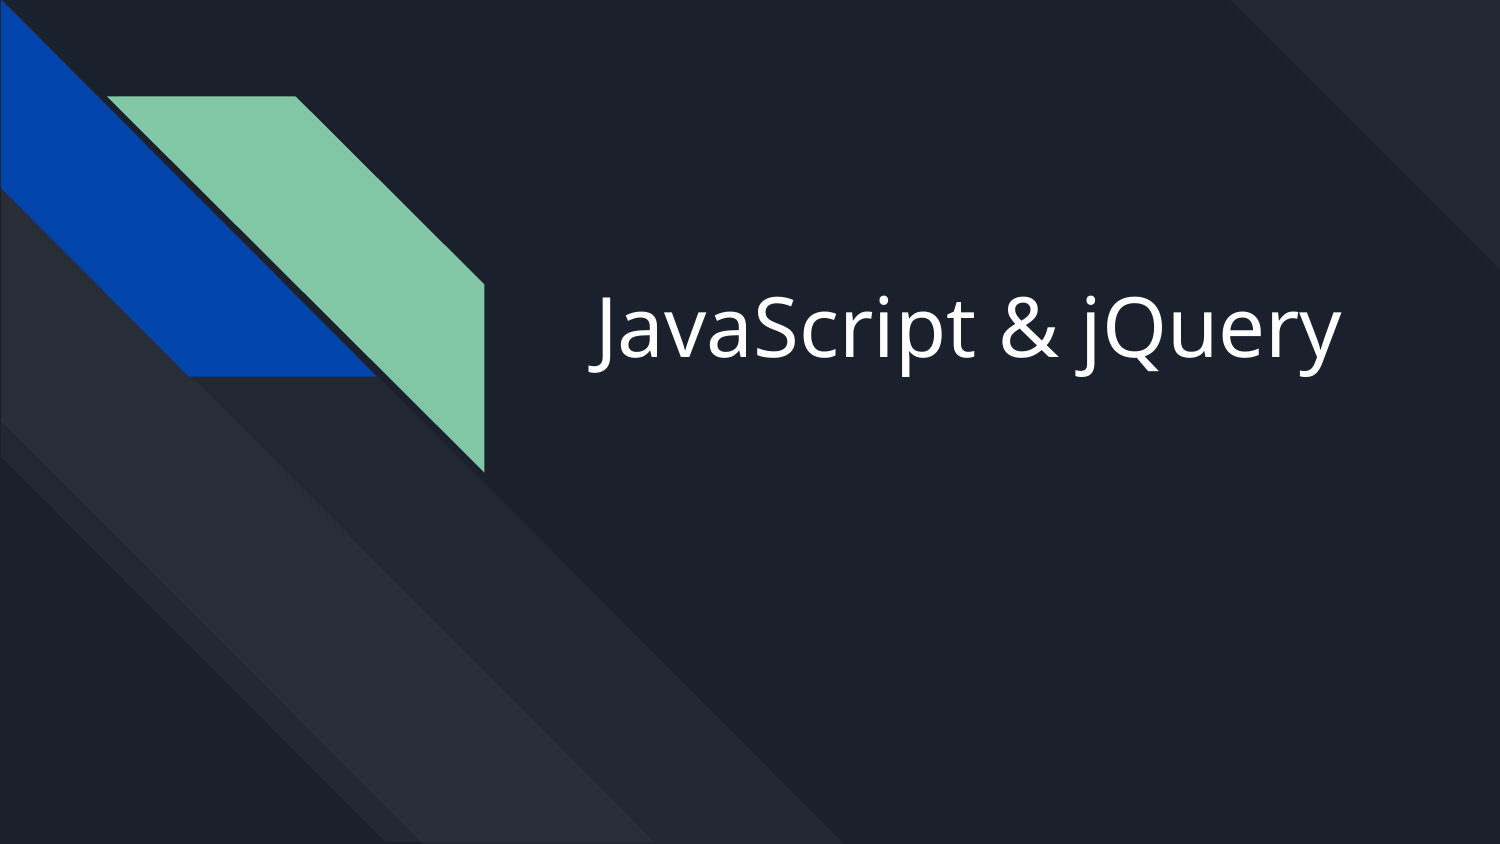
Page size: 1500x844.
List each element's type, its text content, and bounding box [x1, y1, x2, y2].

title JavaScript & jQuery [580, 258, 1404, 518]
